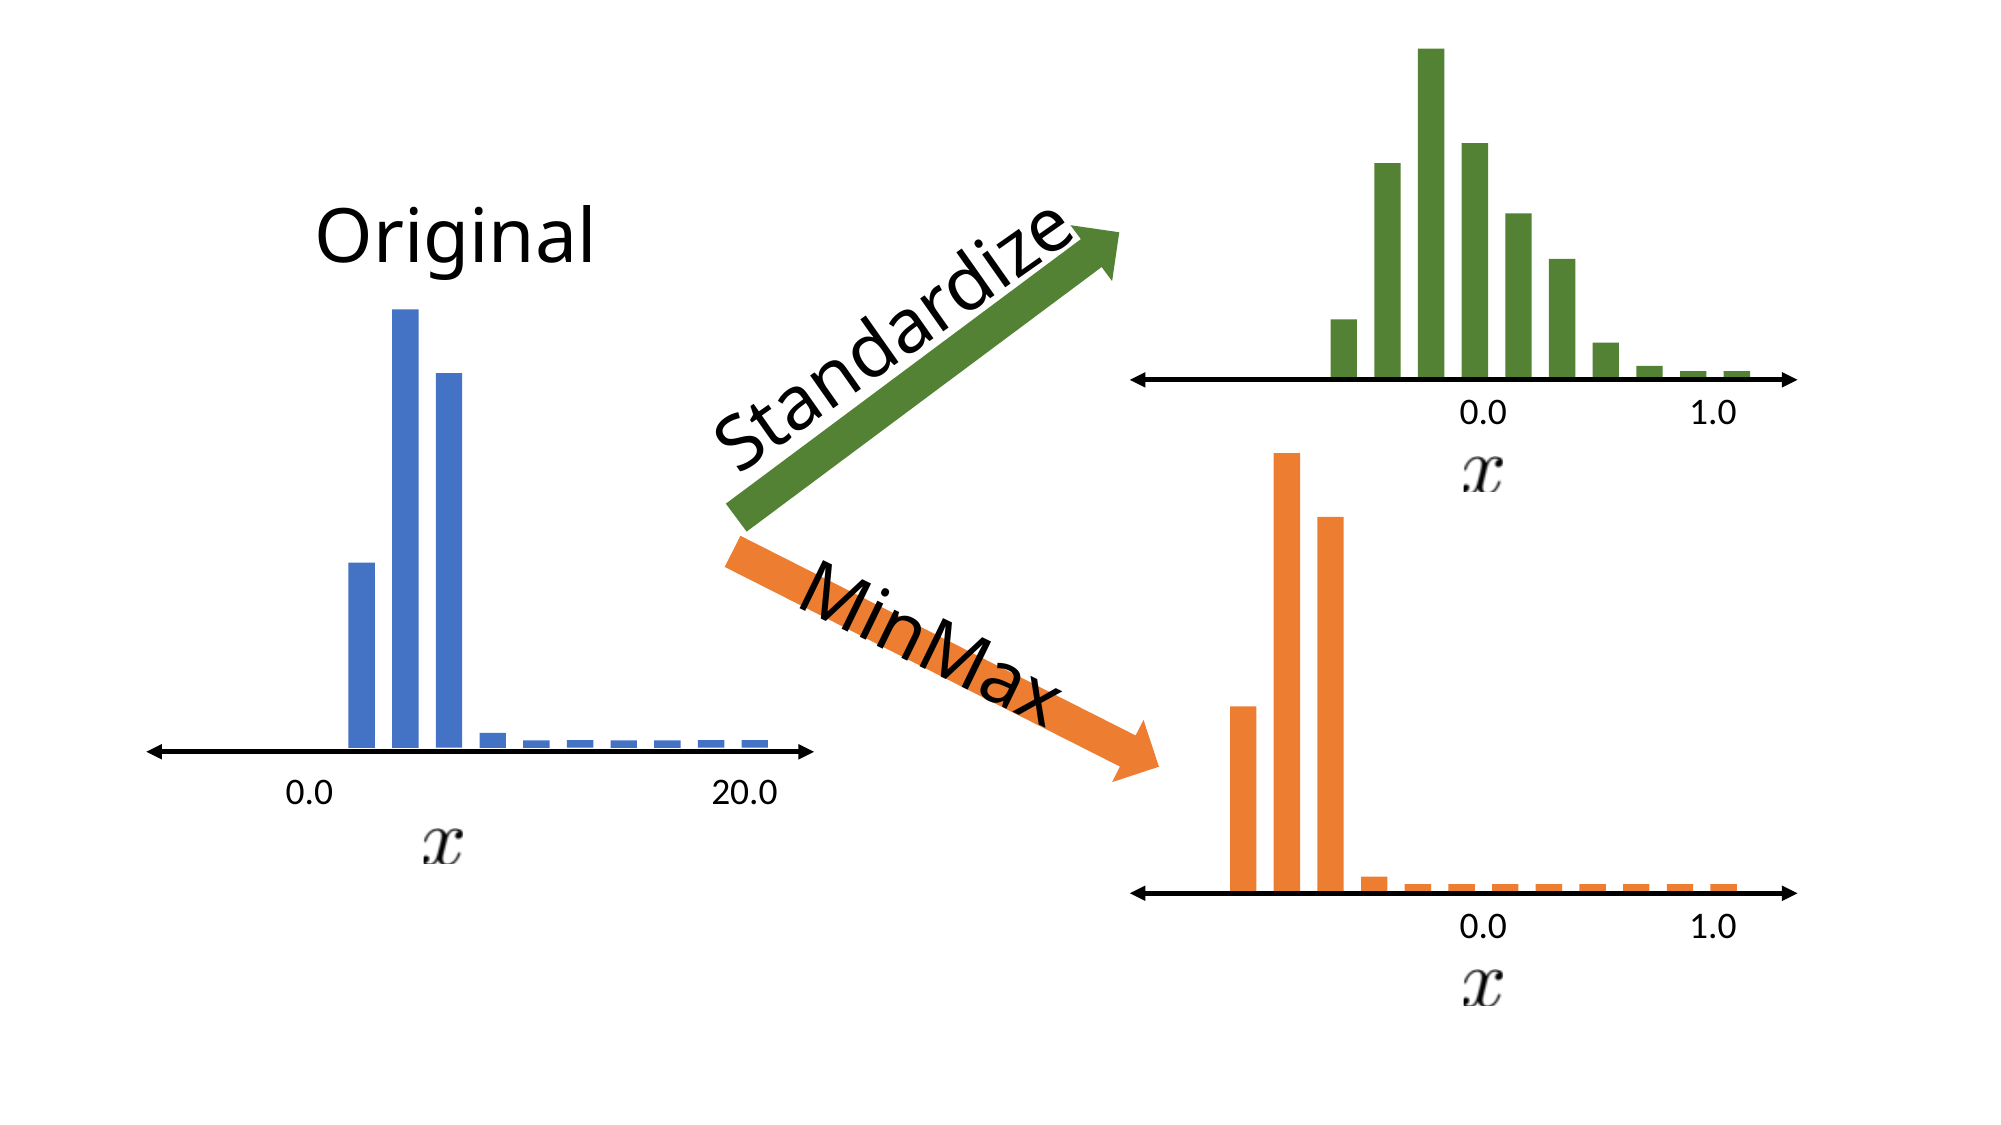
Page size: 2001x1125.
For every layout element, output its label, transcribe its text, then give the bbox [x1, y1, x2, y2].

text_box MinMax [770, 524, 1098, 756]
text_box [1592, 342, 1620, 377]
text_box [1635, 365, 1664, 377]
text_box Original [299, 179, 612, 285]
text_box [1548, 258, 1576, 377]
picture [1463, 969, 1504, 1006]
text_box [697, 739, 725, 749]
text_box [478, 732, 507, 749]
text_box 1.0 [1674, 382, 1752, 440]
text_box [741, 739, 769, 749]
text_box 1.0 [1674, 896, 1752, 953]
text_box [1404, 883, 1432, 891]
text_box [723, 534, 797, 597]
text_box [653, 739, 682, 749]
text_box [1622, 883, 1651, 891]
text_box [1504, 212, 1533, 377]
text_box [1273, 452, 1301, 891]
text_box 0.0 [1444, 896, 1522, 953]
text_box 20.0 [696, 759, 793, 820]
text_box Standardize [678, 159, 1105, 503]
text_box [1723, 370, 1751, 377]
text_box [1061, 704, 1161, 784]
text_box [1535, 883, 1563, 891]
text_box [522, 739, 551, 749]
text_box [1417, 48, 1445, 377]
text_box [1360, 876, 1388, 891]
text_box 0.0 [270, 759, 348, 820]
text_box [609, 739, 638, 749]
picture [423, 828, 464, 864]
text_box [566, 739, 594, 749]
text_box [1330, 318, 1358, 377]
text_box [1373, 162, 1402, 377]
text_box 0.0 [1444, 382, 1522, 440]
picture [1463, 456, 1504, 492]
text_box [1229, 705, 1257, 891]
text_box [1709, 883, 1738, 891]
text_box [1578, 883, 1607, 891]
text_box [1316, 516, 1345, 891]
text_box [1491, 883, 1519, 891]
text_box [724, 227, 1121, 534]
text_box [1679, 370, 1707, 377]
text_box [391, 308, 420, 749]
text_box [1461, 142, 1489, 377]
text_box [347, 561, 376, 749]
text_box [435, 372, 463, 749]
text_box [1666, 883, 1694, 891]
text_box [1447, 883, 1476, 891]
